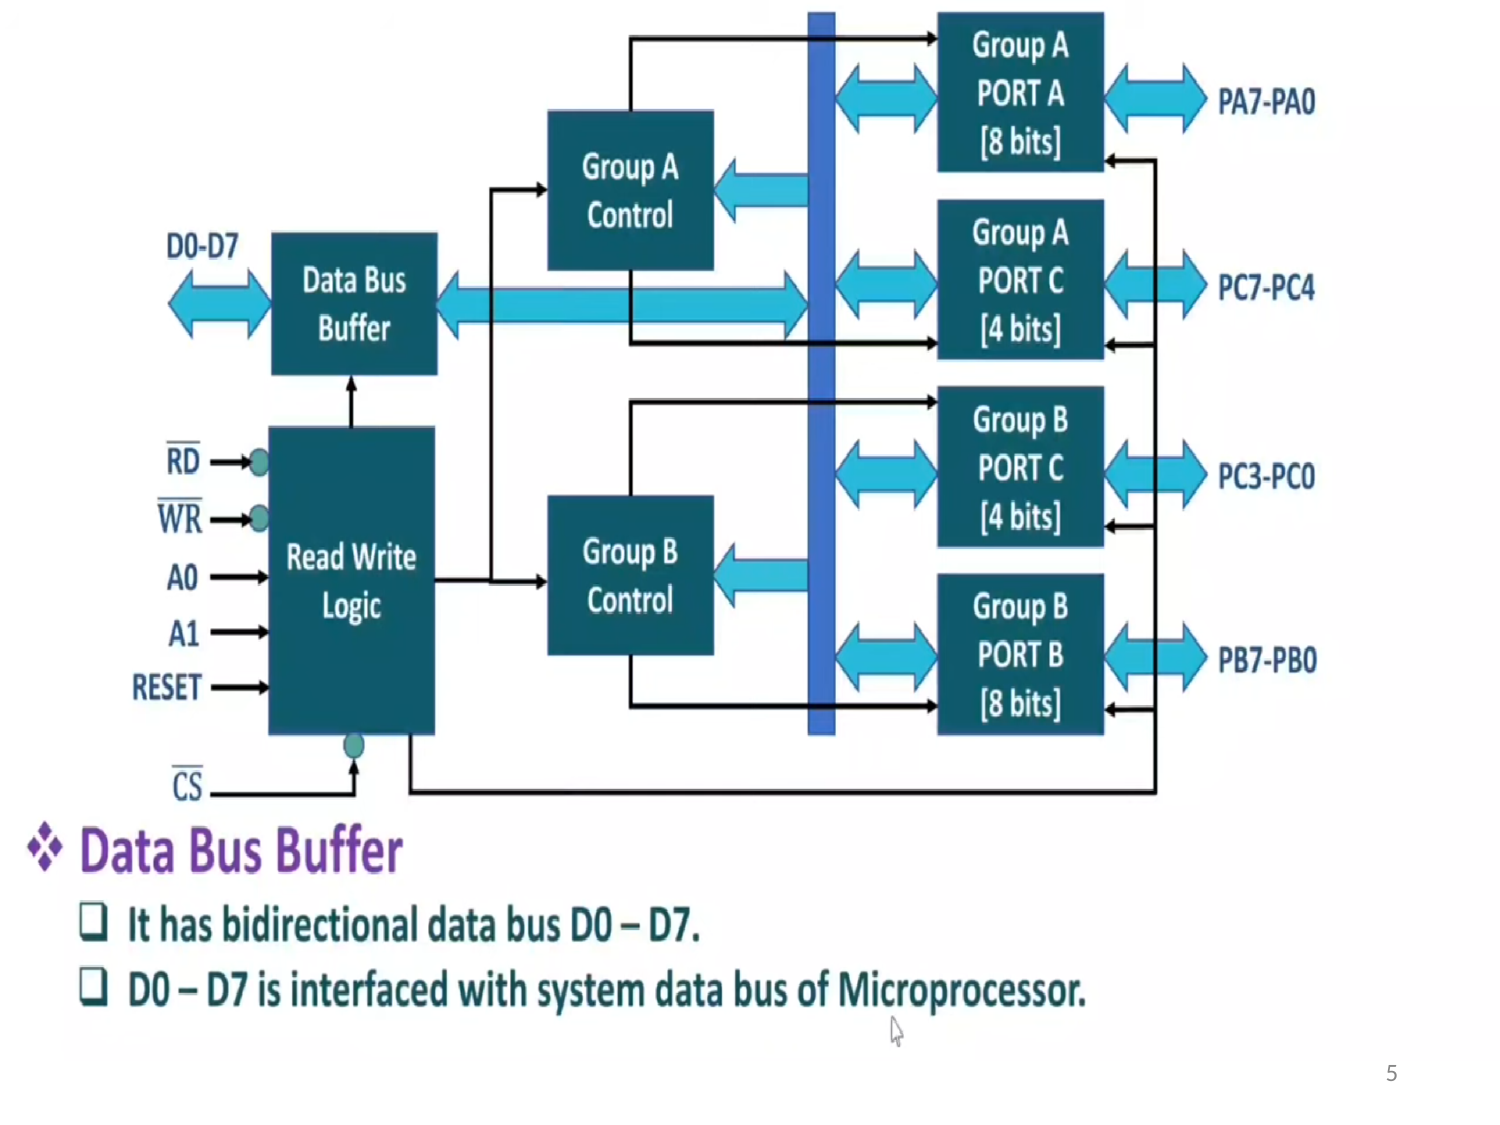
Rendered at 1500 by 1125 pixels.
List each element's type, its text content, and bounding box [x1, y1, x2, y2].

slide_number 5 [1379, 1069, 1420, 1125]
picture [0, 0, 1500, 1062]
